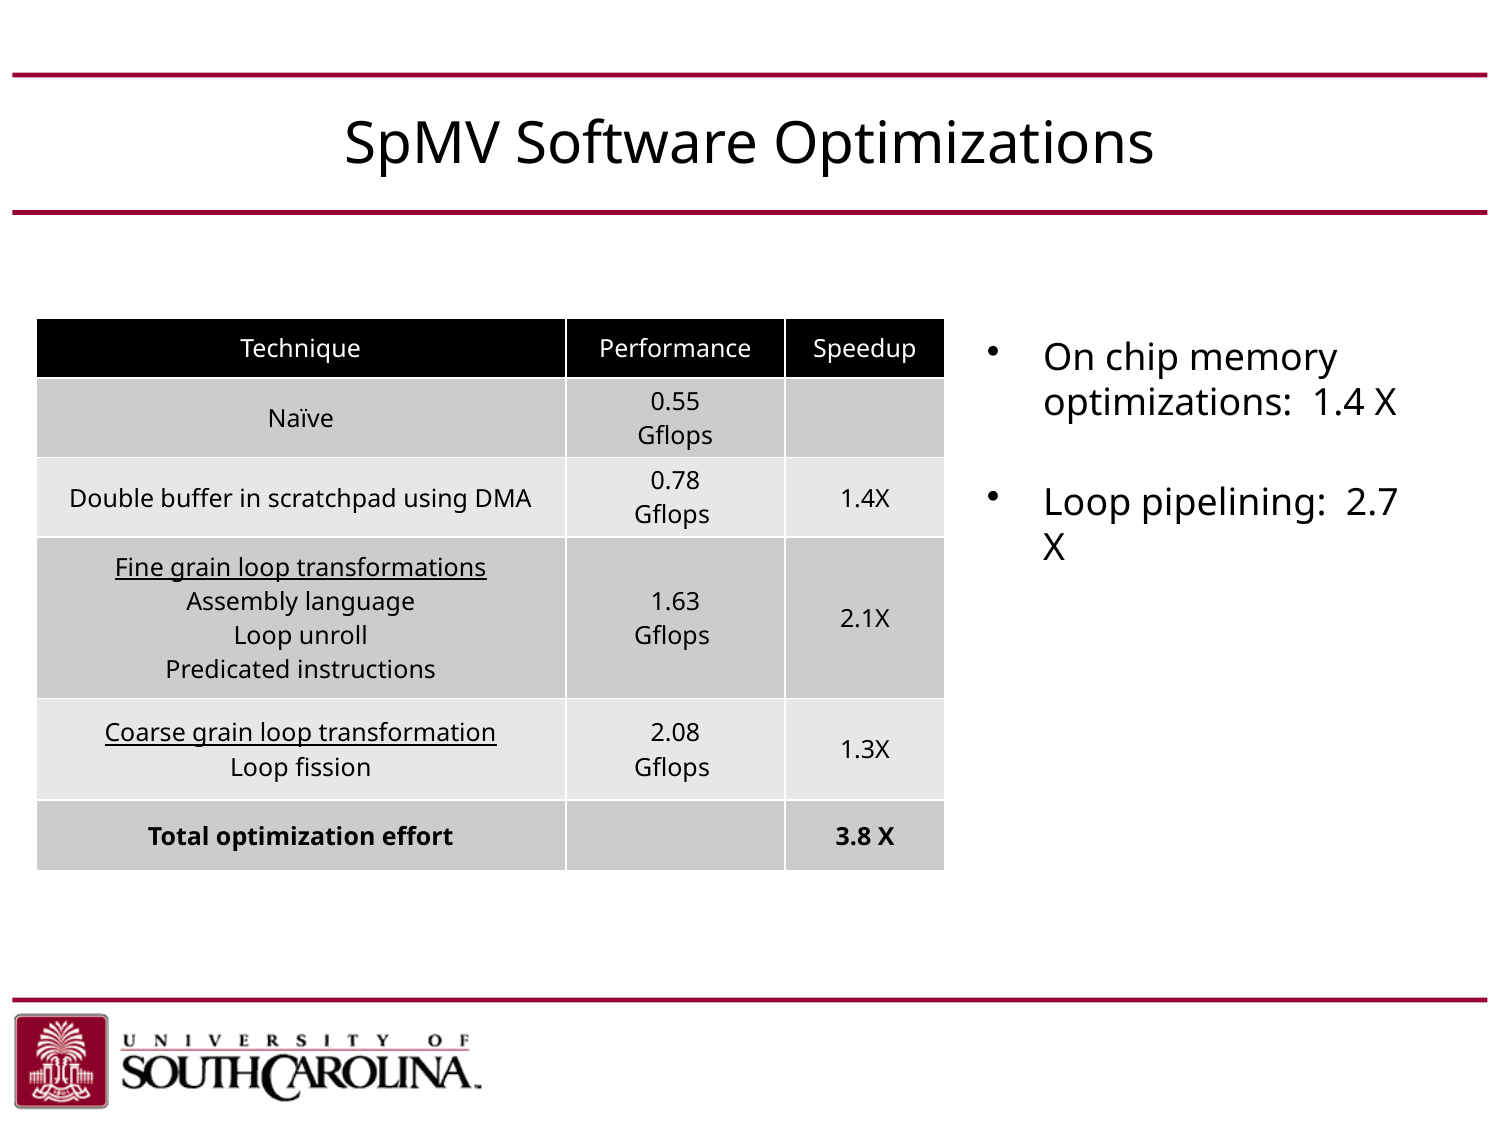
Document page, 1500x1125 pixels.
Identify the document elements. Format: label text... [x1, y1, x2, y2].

table_header Technique [37, 319, 565, 377]
table_cell [567, 801, 784, 870]
table_header Performance [567, 319, 784, 377]
table_cell 0.55 Gflops [567, 379, 784, 457]
table_cell Double buffer in scratchpad using DMA [37, 458, 565, 536]
table_cell 1.63 Gflops [567, 538, 784, 698]
table_cell 2.08 Gflops [567, 699, 784, 799]
table_cell 3.8 X [786, 801, 944, 870]
table_cell 1.4X [786, 458, 944, 536]
text_box On chip memory optimizations: 1.4 X Loop pipelining: 2.7 X [975, 327, 1425, 882]
table_cell 0.78 Gflops [567, 458, 784, 536]
table_header Speedup [786, 319, 944, 377]
table_cell Naïve [37, 379, 565, 457]
table_cell Coarse grain loop transformation Loop fission [37, 699, 565, 799]
table_cell 1.3X [786, 699, 944, 799]
table_cell [786, 379, 944, 457]
table_cell 2.1X [786, 538, 944, 698]
title SpMV Software Optimizations [74, 74, 1426, 206]
table_cell Fine grain loop transformations Assembly language Loop unroll Predicated instructions [37, 538, 565, 698]
table_cell Total optimization effort [37, 801, 565, 870]
picture [12, 1012, 488, 1112]
